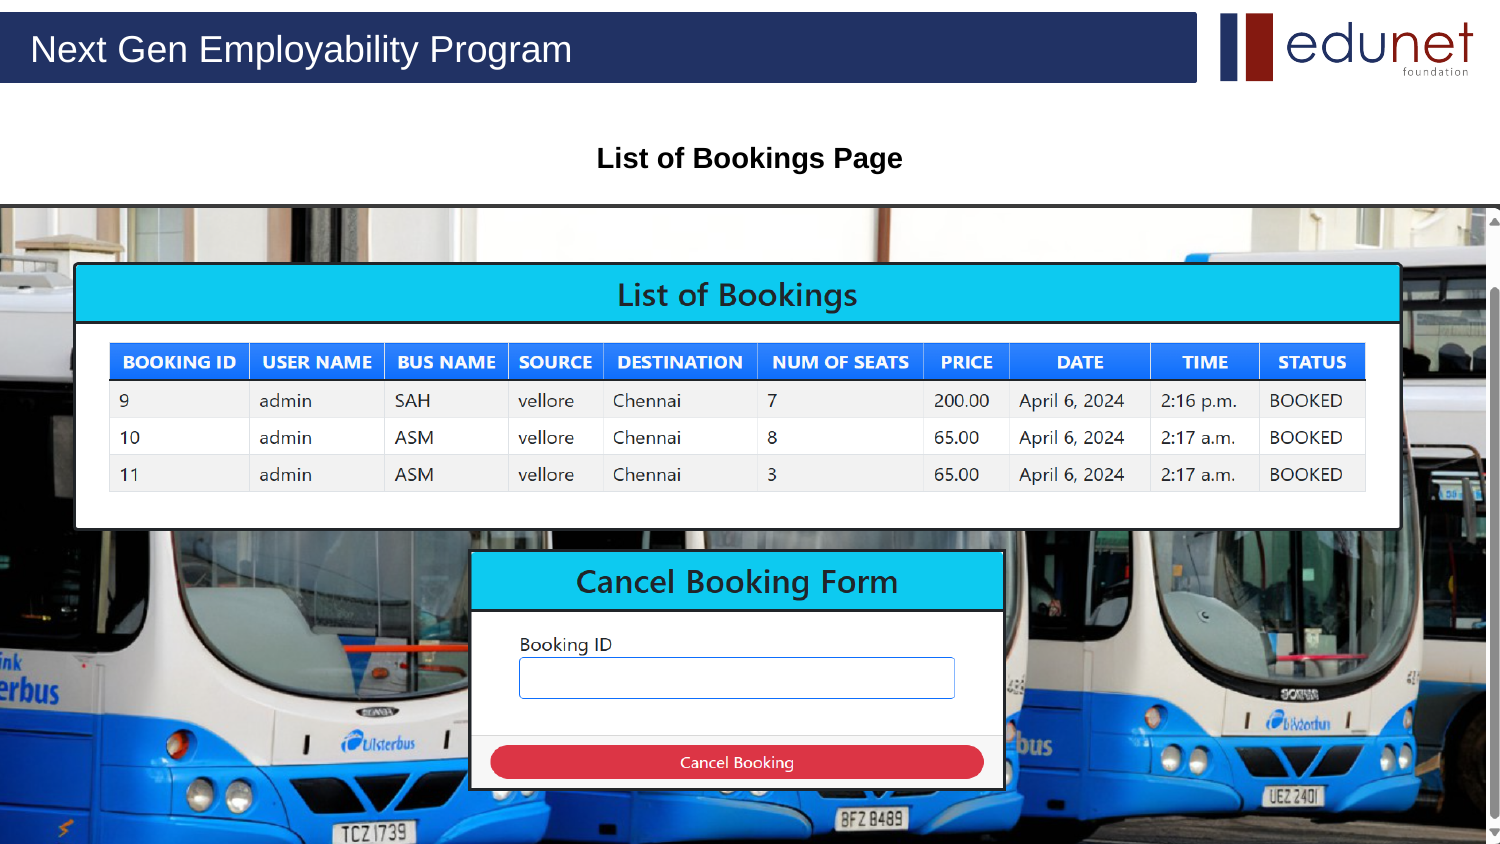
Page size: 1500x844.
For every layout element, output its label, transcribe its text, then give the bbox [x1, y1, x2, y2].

picture [1279, 14, 1482, 83]
title List of Bookings Page [103, 105, 1397, 202]
picture [0, 204, 1500, 844]
